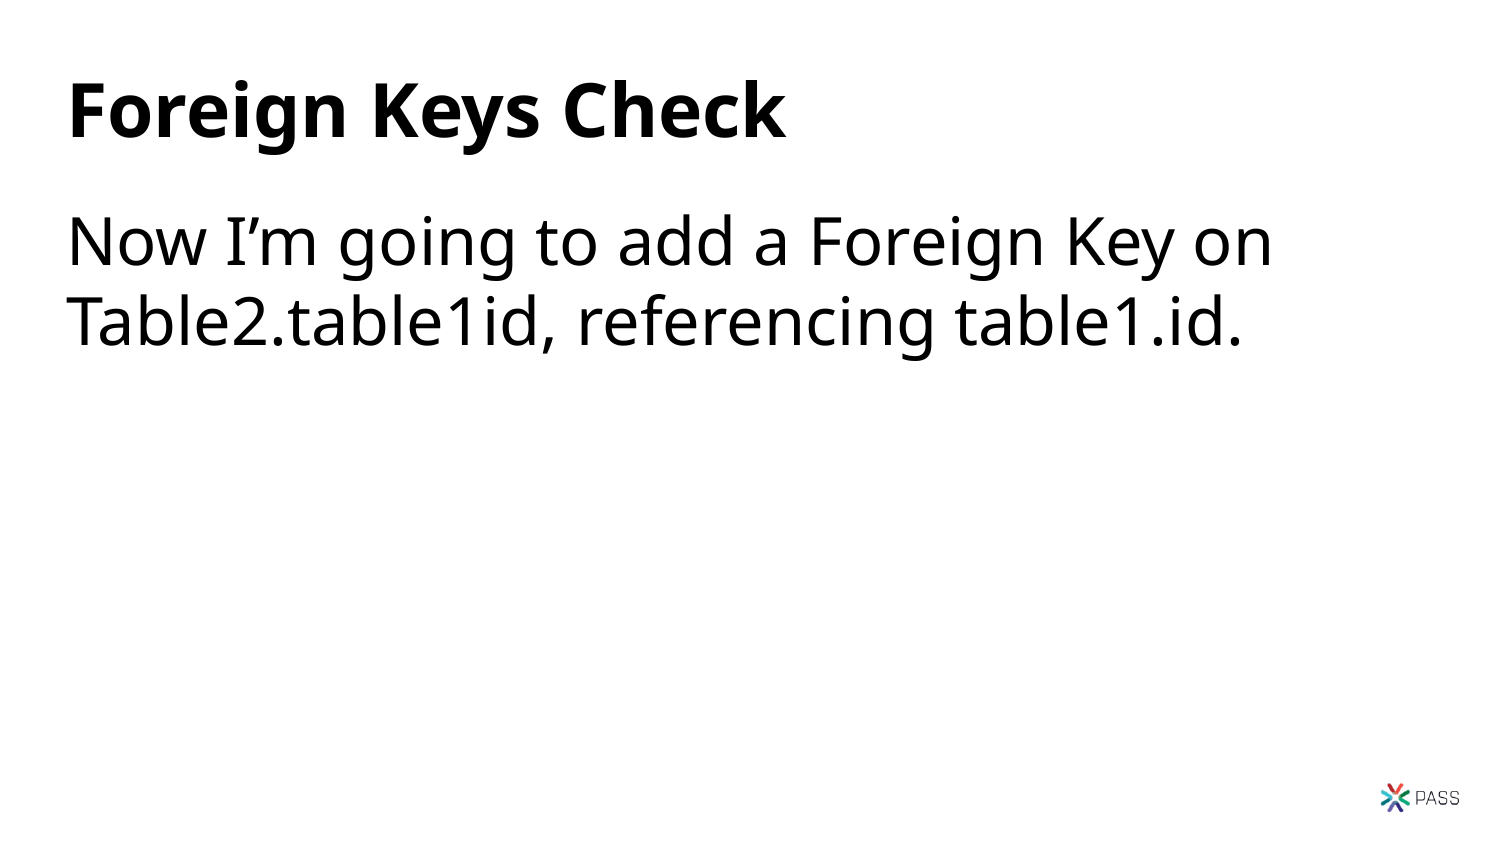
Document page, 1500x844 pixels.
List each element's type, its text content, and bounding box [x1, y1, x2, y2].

title Foreign Keys Check [51, 71, 1443, 173]
picture [1379, 781, 1460, 814]
list Now I’m going to add a Foreign Key on Table2.table1id, referencing table1.id. [51, 191, 1443, 753]
